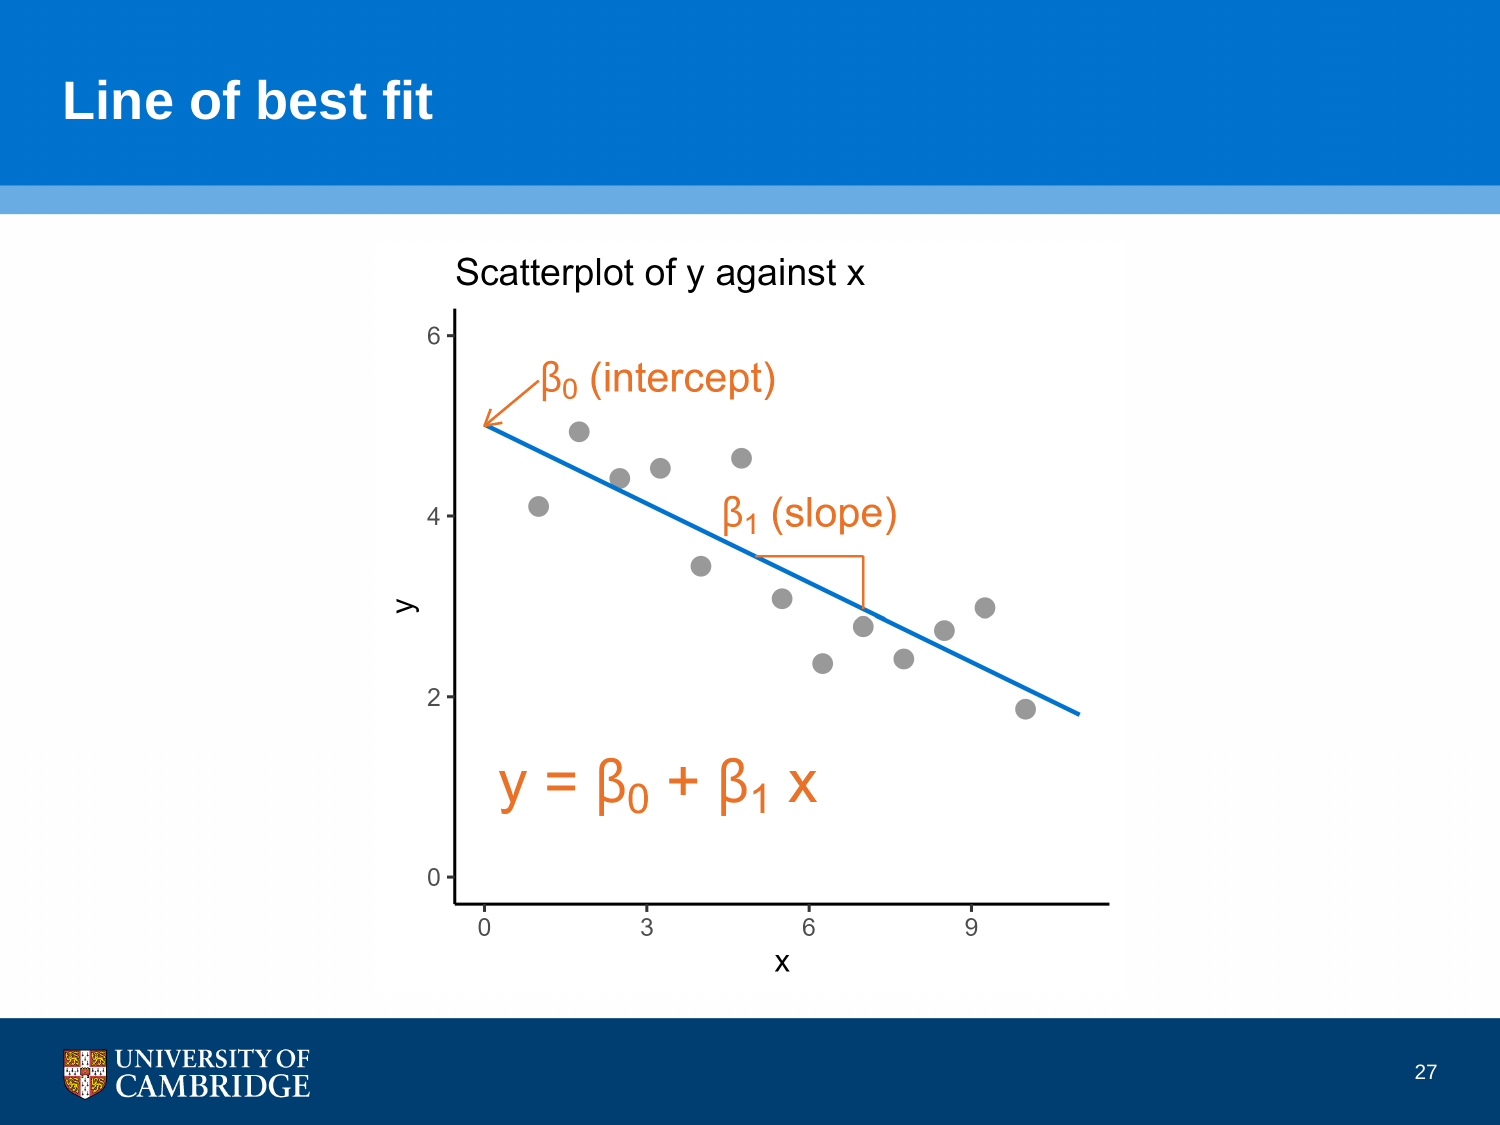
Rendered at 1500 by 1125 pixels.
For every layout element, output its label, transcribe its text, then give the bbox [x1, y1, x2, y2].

slide_number 27 [1289, 1058, 1438, 1088]
picture [0, 0, 1500, 1125]
title Line of best fit [62, 65, 1438, 136]
